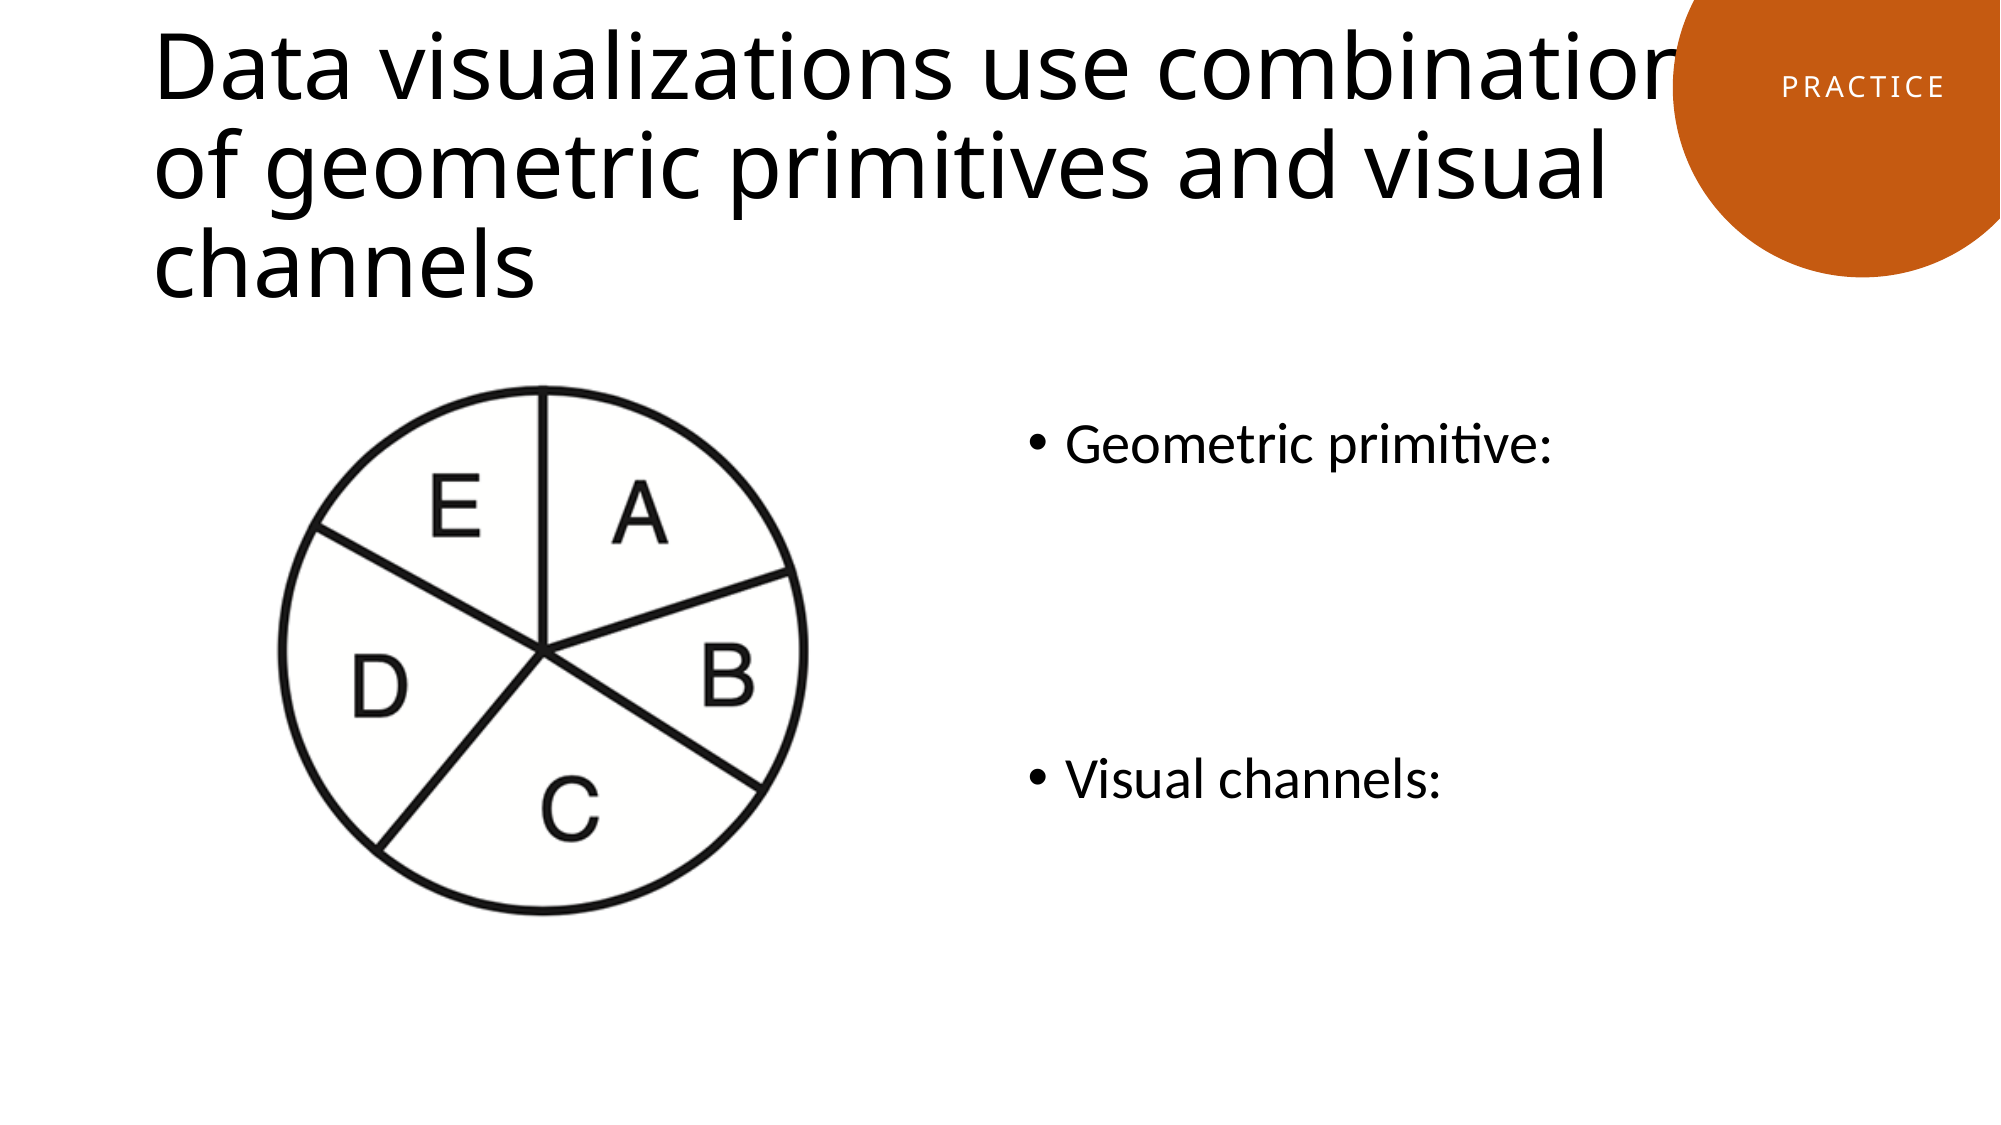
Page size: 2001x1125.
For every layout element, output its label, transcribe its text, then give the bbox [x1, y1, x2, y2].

text_box Geometric primitive: Visual channels: [1012, 405, 1863, 1014]
text_box Practice [1672, 0, 2000, 278]
picture [233, 342, 858, 952]
title Data visualizations use combinations of geometric primitives and visual channels [137, 59, 1850, 278]
